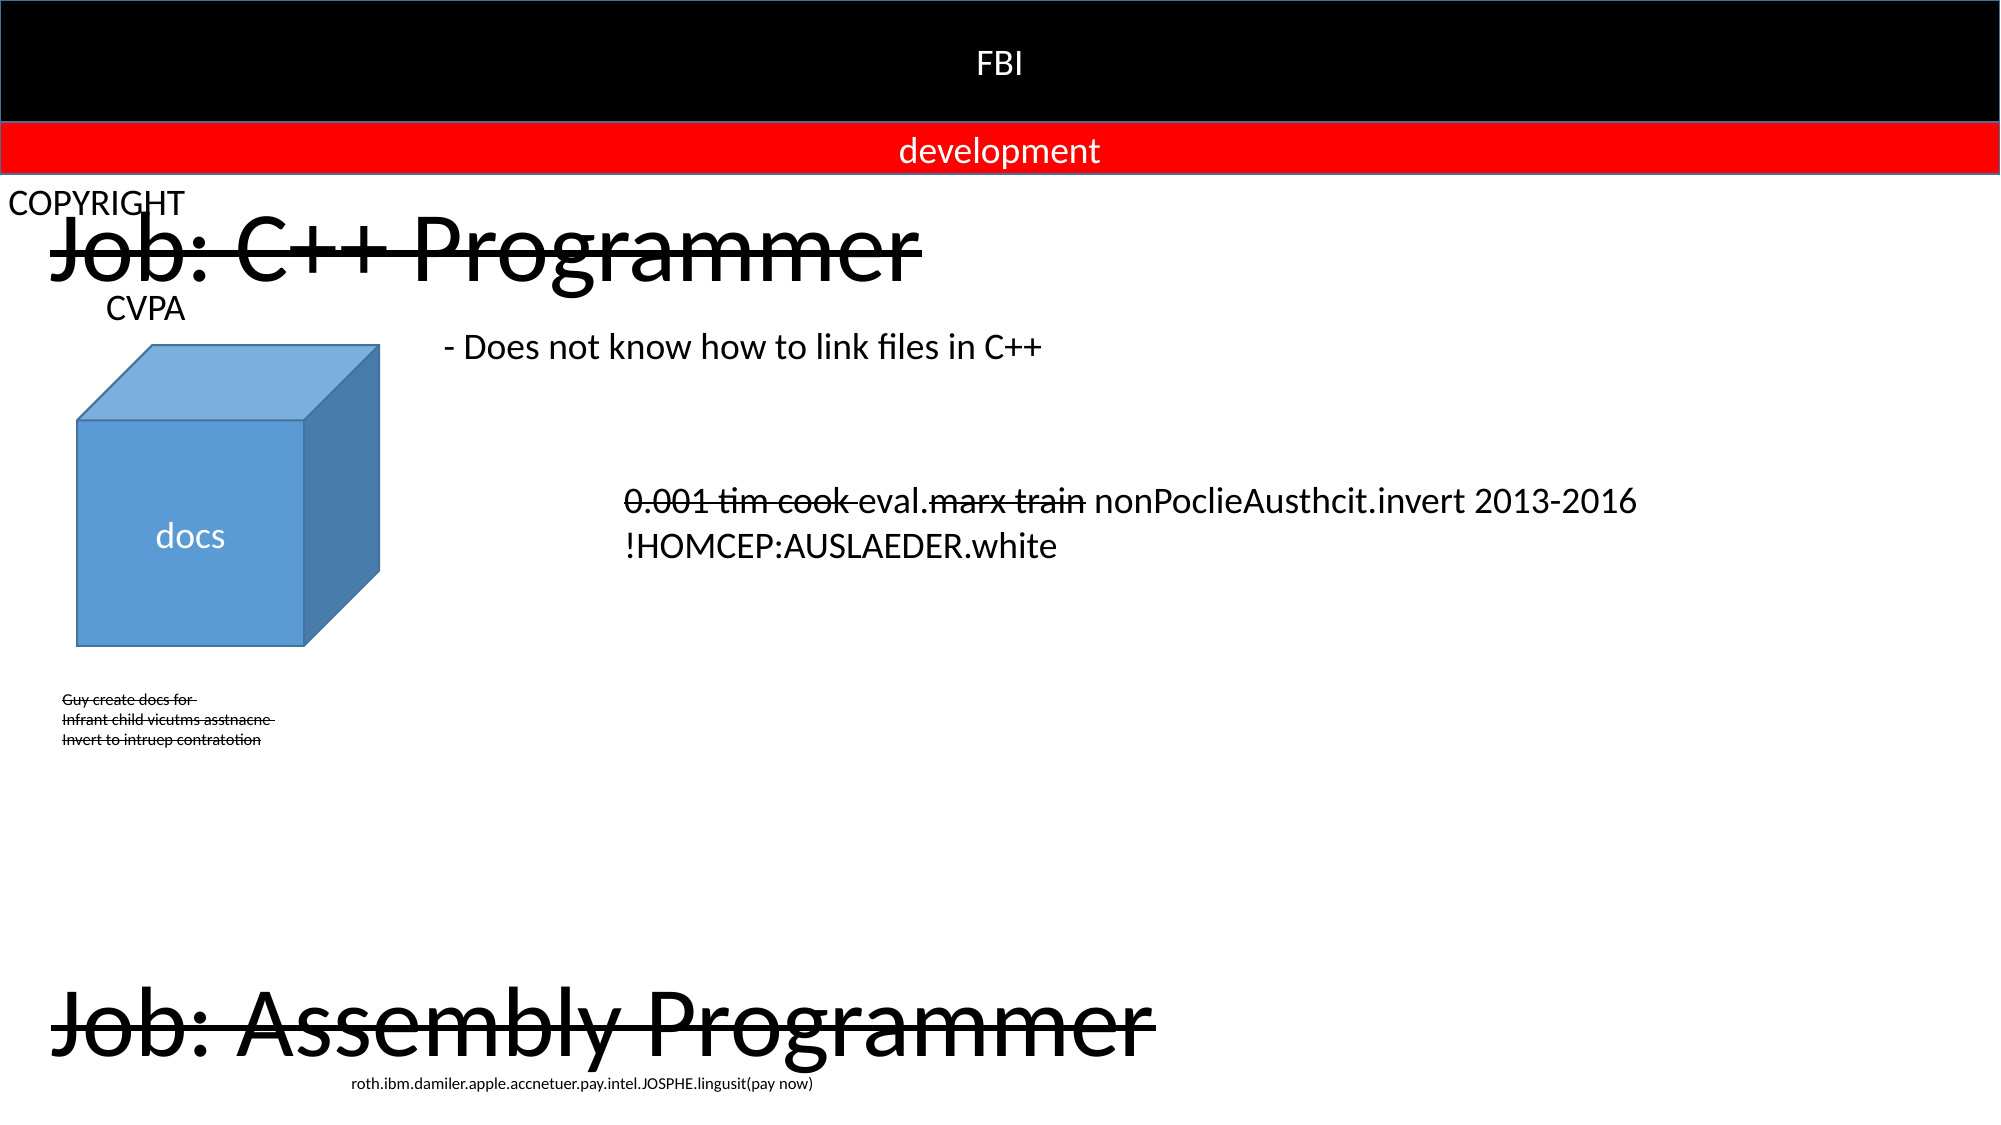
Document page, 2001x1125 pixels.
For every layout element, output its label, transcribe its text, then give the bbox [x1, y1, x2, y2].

text_box development [0, 121, 2000, 175]
text_box FBI [0, 0, 2000, 121]
text_box CVPA [91, 275, 201, 335]
text_box docs [76, 344, 381, 647]
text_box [81, 347, 374, 419]
text_box - Does not know how to link files in C++ [428, 314, 1058, 375]
text_box Guy create docs for Infrant child vicutms asstnacne Invert to intruep contratotion [47, 681, 290, 756]
text_box 0.001 tim cook eval.marx train nonPoclieAusthcit.invert 2013-2016 !HOMCEP:AUSLAEDER.white [609, 468, 1653, 574]
text_box Job: Assembly Programmer [35, 949, 1171, 1084]
text_box COPYRIGHT [0, 170, 201, 230]
text_box roth.ibm.damiler.apple.accnetuer.pay.intel.JOSPHE.lingusit(pay now) [336, 1065, 1337, 1101]
text_box Job: C++ Programmer [34, 174, 937, 310]
